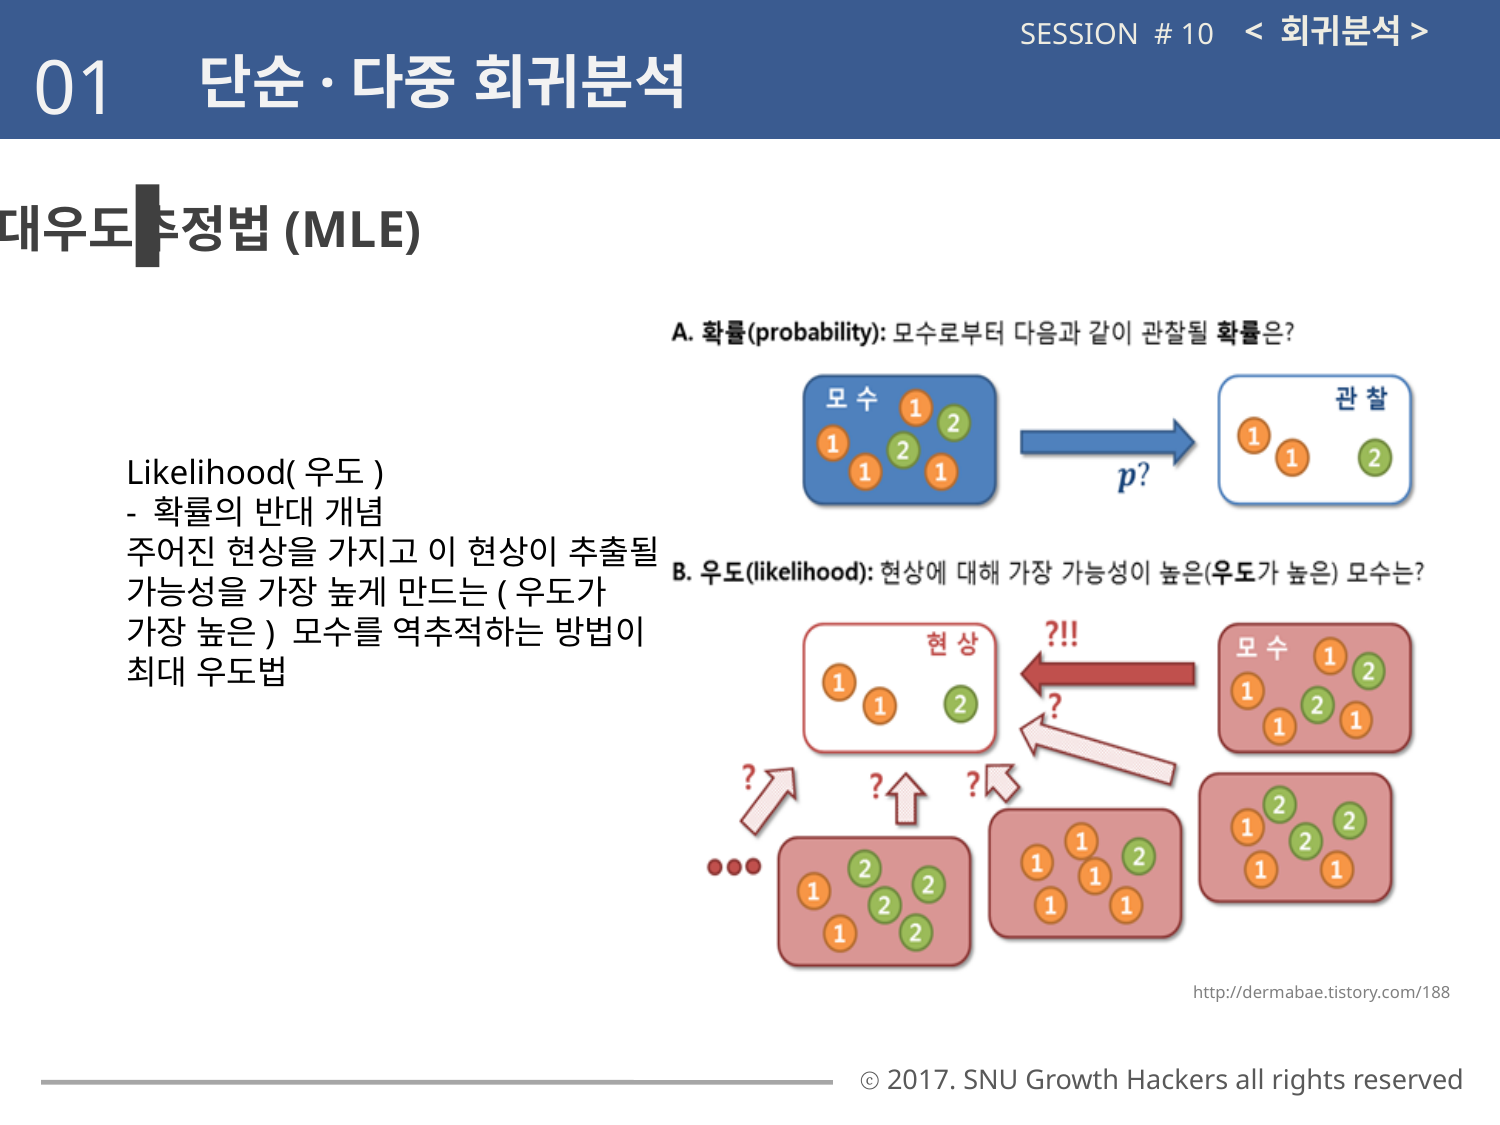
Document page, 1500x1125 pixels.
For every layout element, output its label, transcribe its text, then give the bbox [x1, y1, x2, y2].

text_box ⓒ 2017. SNU Growth Hackers all rights reserved [844, 1055, 1495, 1103]
text_box [0, 0, 1500, 139]
text_box Likelihood(우도) - 확률의 반대 개념 주어진 현상을 가지고 이 현상이 추출될 가능성을 가장 높게 만드는(우도가 가장 높은) 모수를 역추적하는 방법이 최대 우도법 [111, 443, 661, 699]
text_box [666, 307, 1495, 1024]
text_box 최대우도추정법(MLE) [0, 189, 437, 265]
text_box 01 [18, 32, 135, 138]
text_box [986, 2, 1440, 59]
text_box [134, 182, 161, 189]
text_box [134, 265, 161, 269]
text_box 단순·다중 회귀분석 [183, 37, 703, 123]
